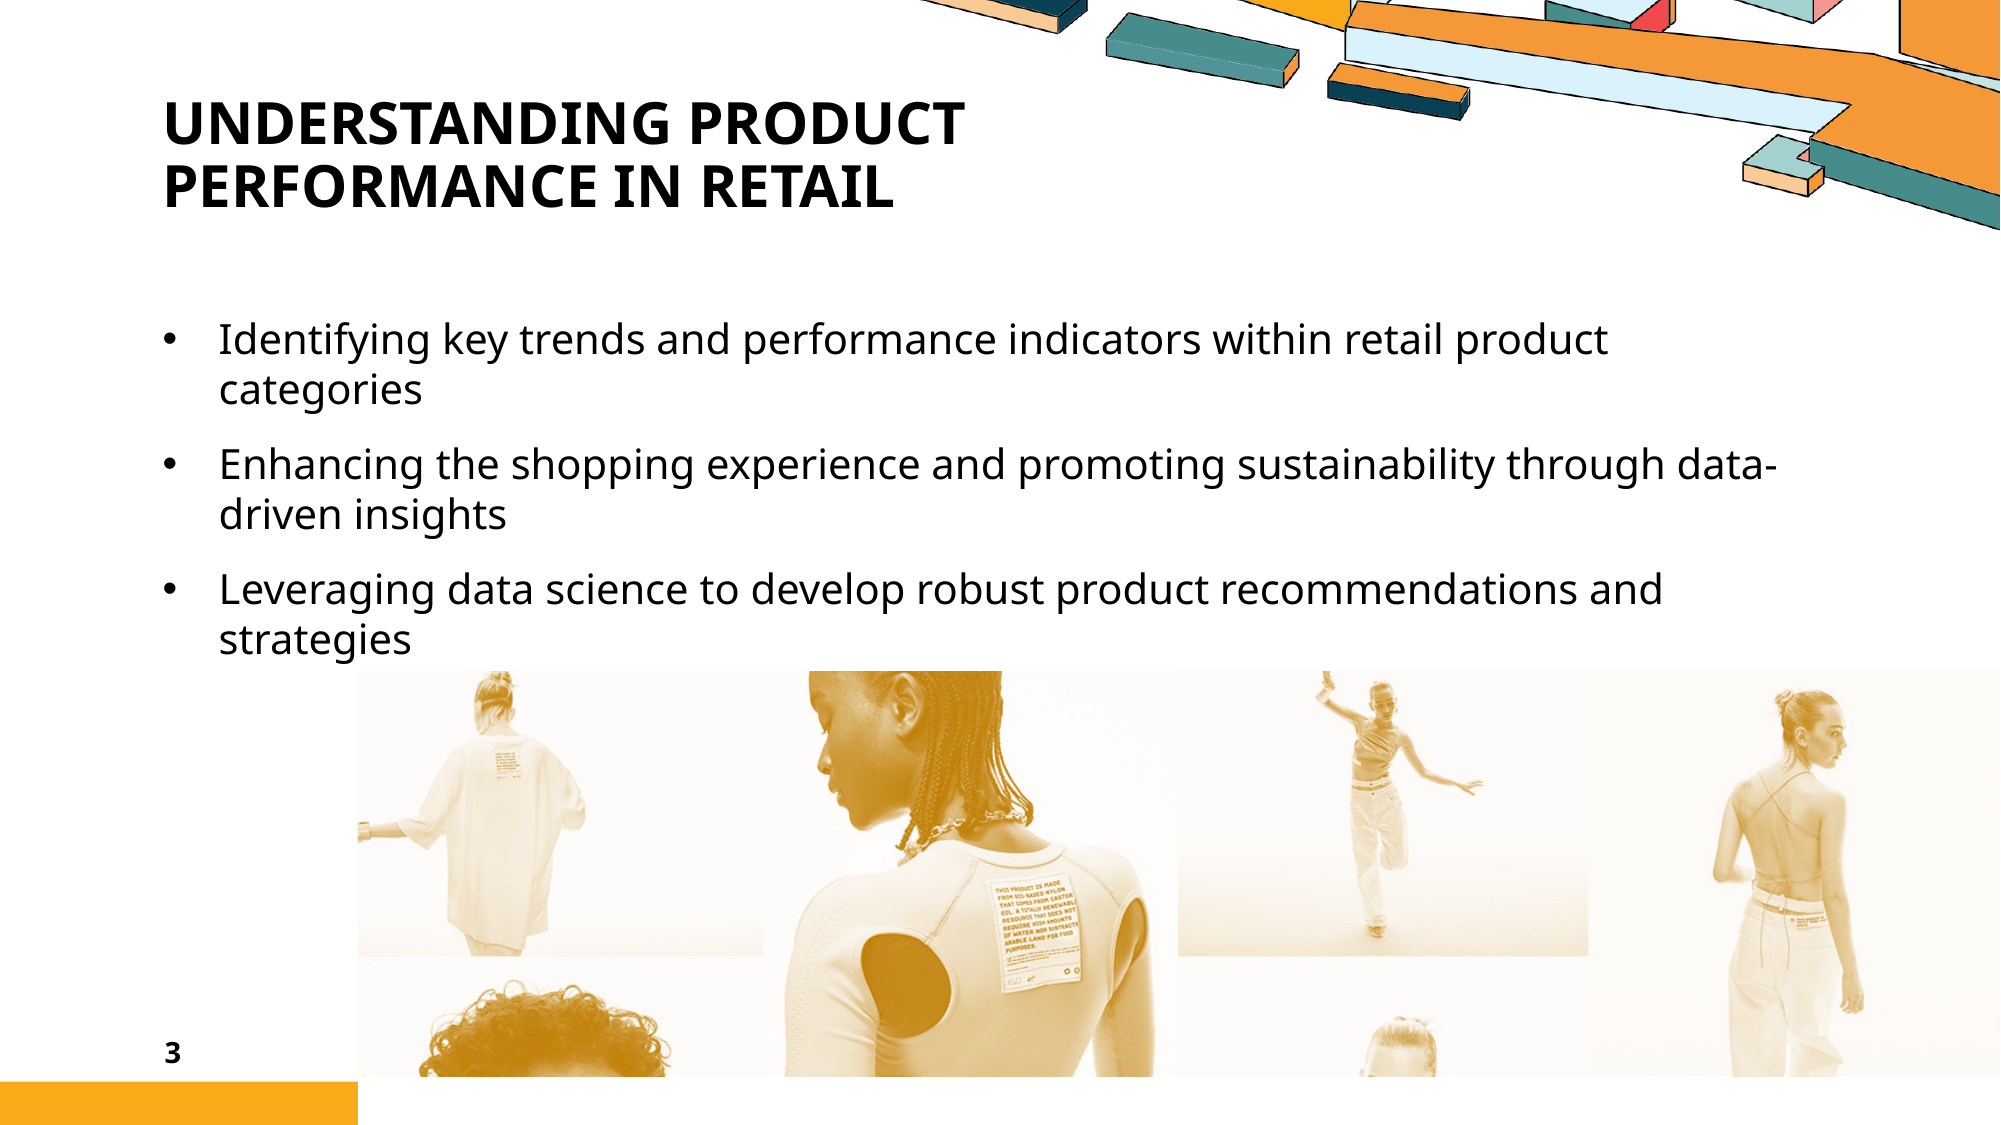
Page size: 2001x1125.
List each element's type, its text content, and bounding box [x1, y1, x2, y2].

slide_number 3 [149, 1024, 345, 1085]
title Understanding product performance in retail [147, 22, 1160, 228]
list Identifying key trends and performance indicators within retail product categories Enhancing the shopping experience and promoting sustainability through data-driven insights Leveraging data science to develop robust product recommendations and strategies [147, 305, 1823, 627]
picture [357, 671, 2000, 1077]
picture [816, 0, 2000, 236]
